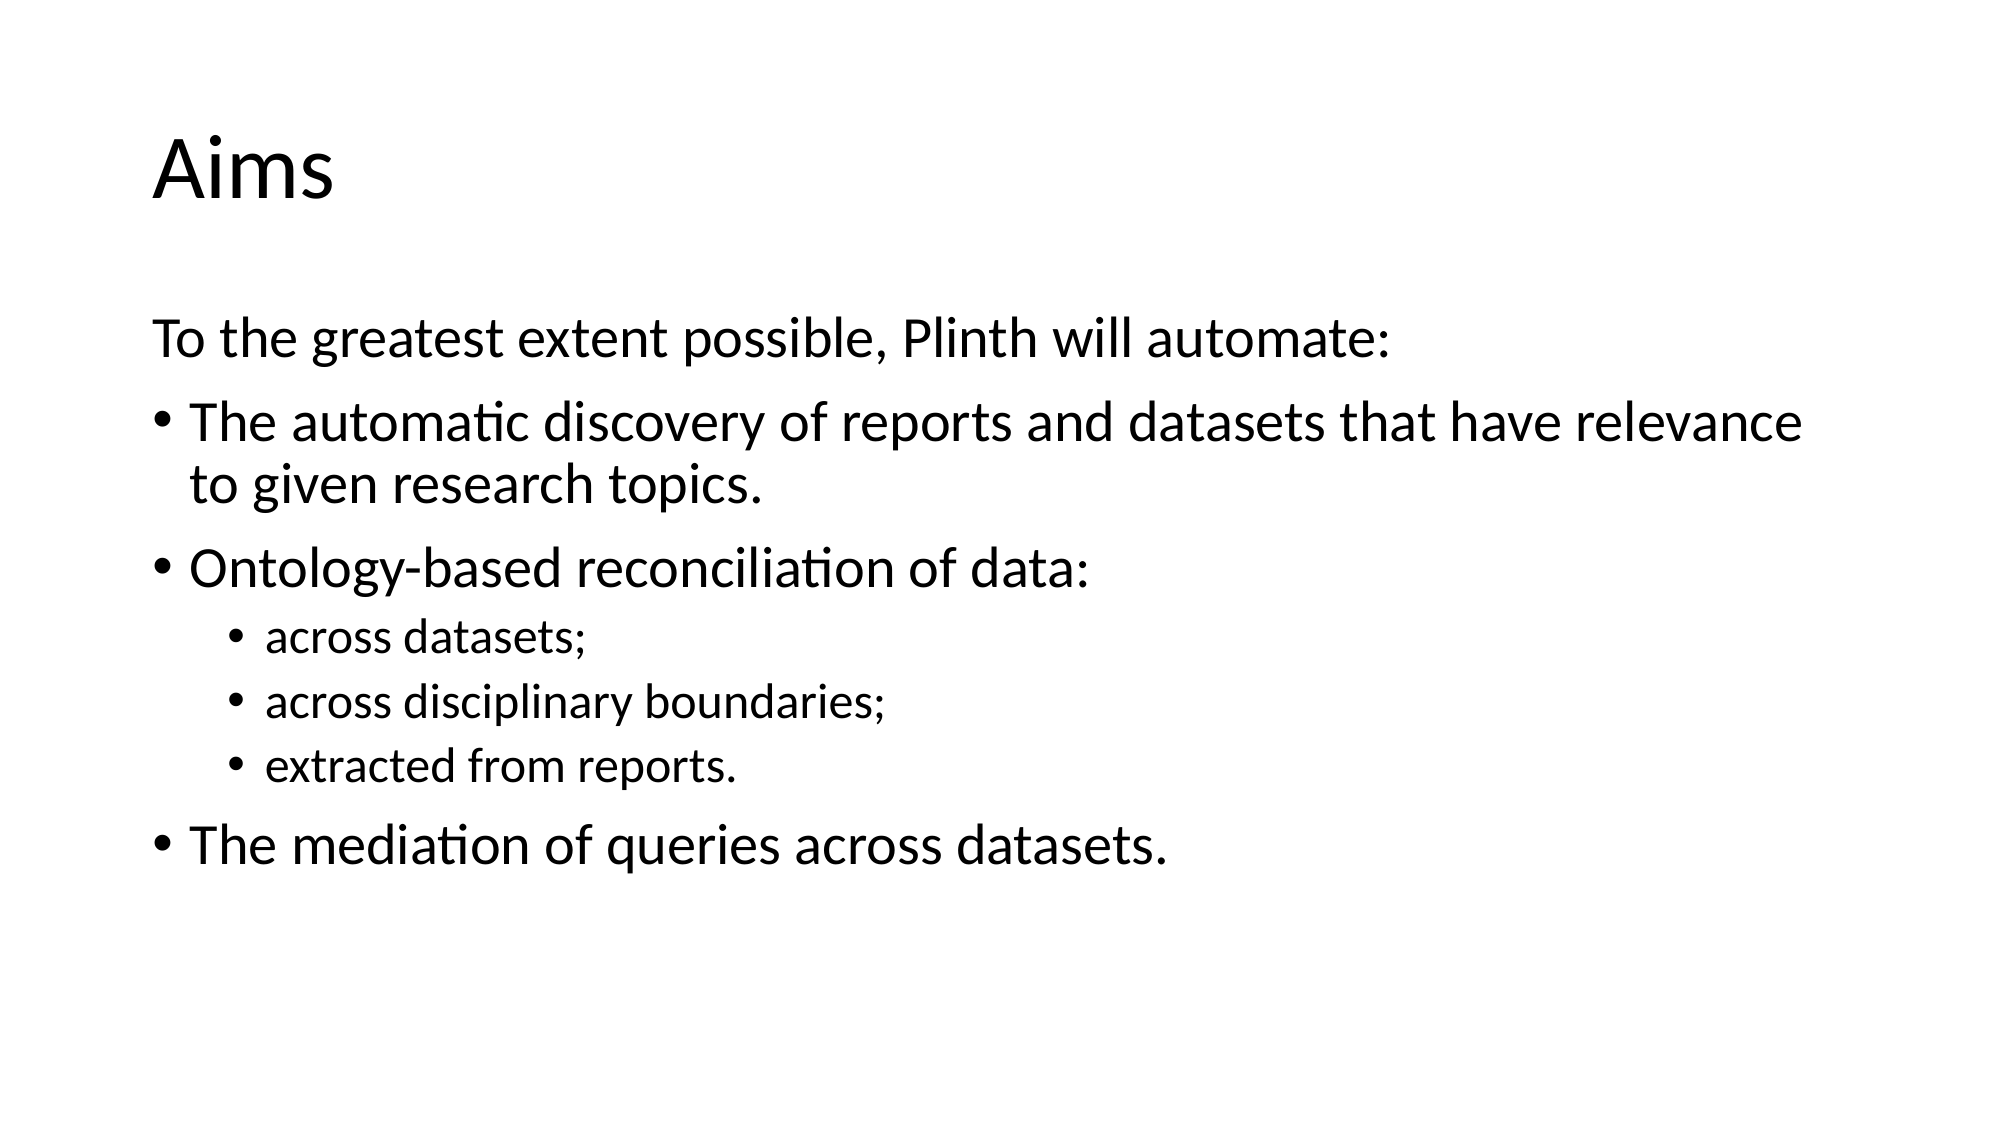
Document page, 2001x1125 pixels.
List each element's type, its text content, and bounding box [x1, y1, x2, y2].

title Aims [137, 59, 1863, 278]
list To the greatest extent possible, Plinth will automate: The automatic discovery of reports and datasets that have relevance to given research topics. Ontology-based reconciliation of data: across datasets; across disciplinary boundaries; extracted from reports. The mediation of queries across datasets. [137, 299, 1863, 1014]
